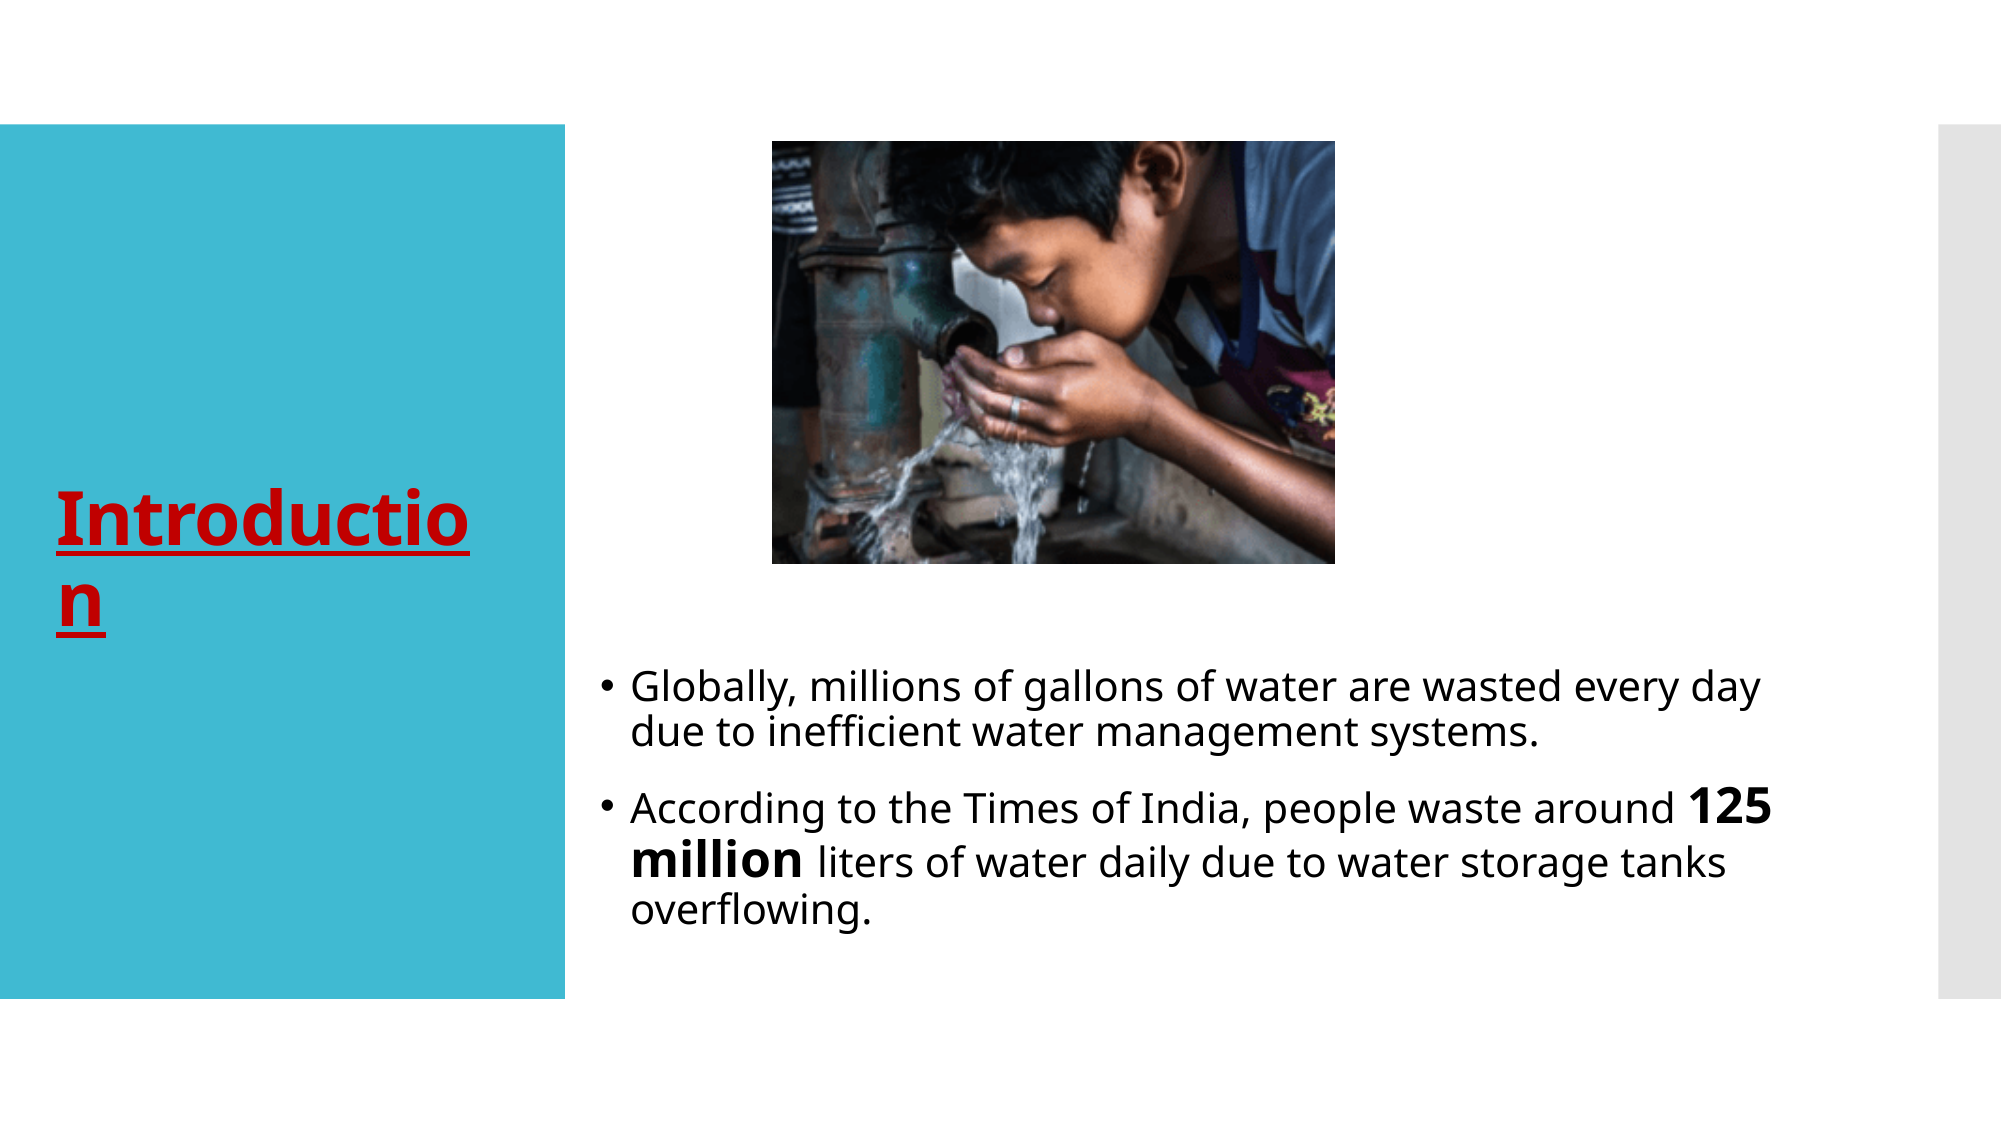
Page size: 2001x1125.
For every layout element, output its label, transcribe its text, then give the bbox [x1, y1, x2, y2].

list Globally, millions of gallons of water are wasted every day due to inefficient water management systems. According to the Times of India, people waste around 125 million liters of water daily due to water storage tanks overflowing. [585, 167, 1807, 1008]
picture [772, 141, 1335, 564]
title Introduction [41, 184, 525, 940]
